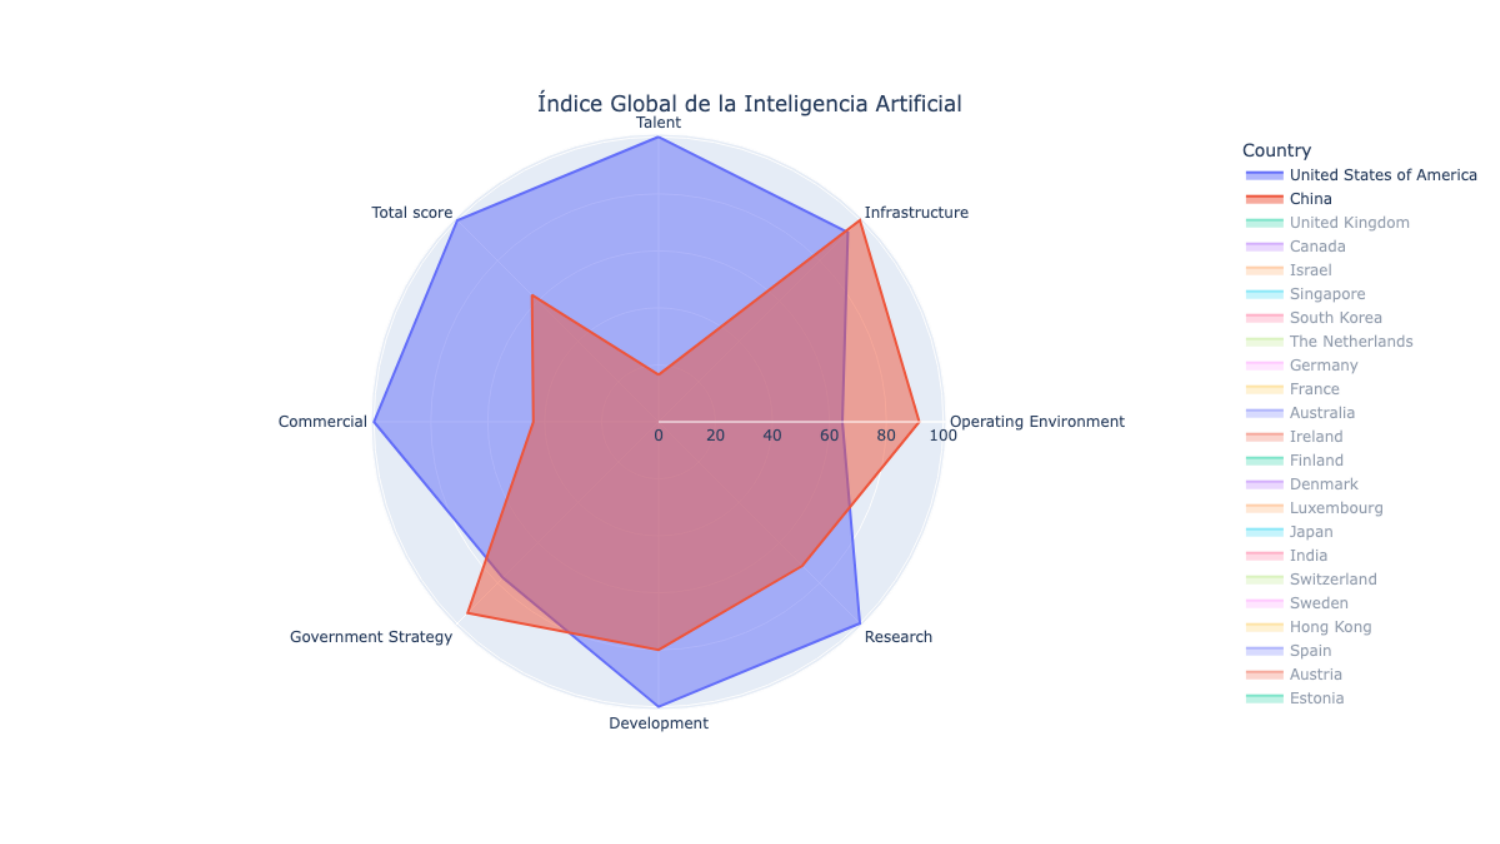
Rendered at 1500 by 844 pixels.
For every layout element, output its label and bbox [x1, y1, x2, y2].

picture [0, 59, 1500, 810]
